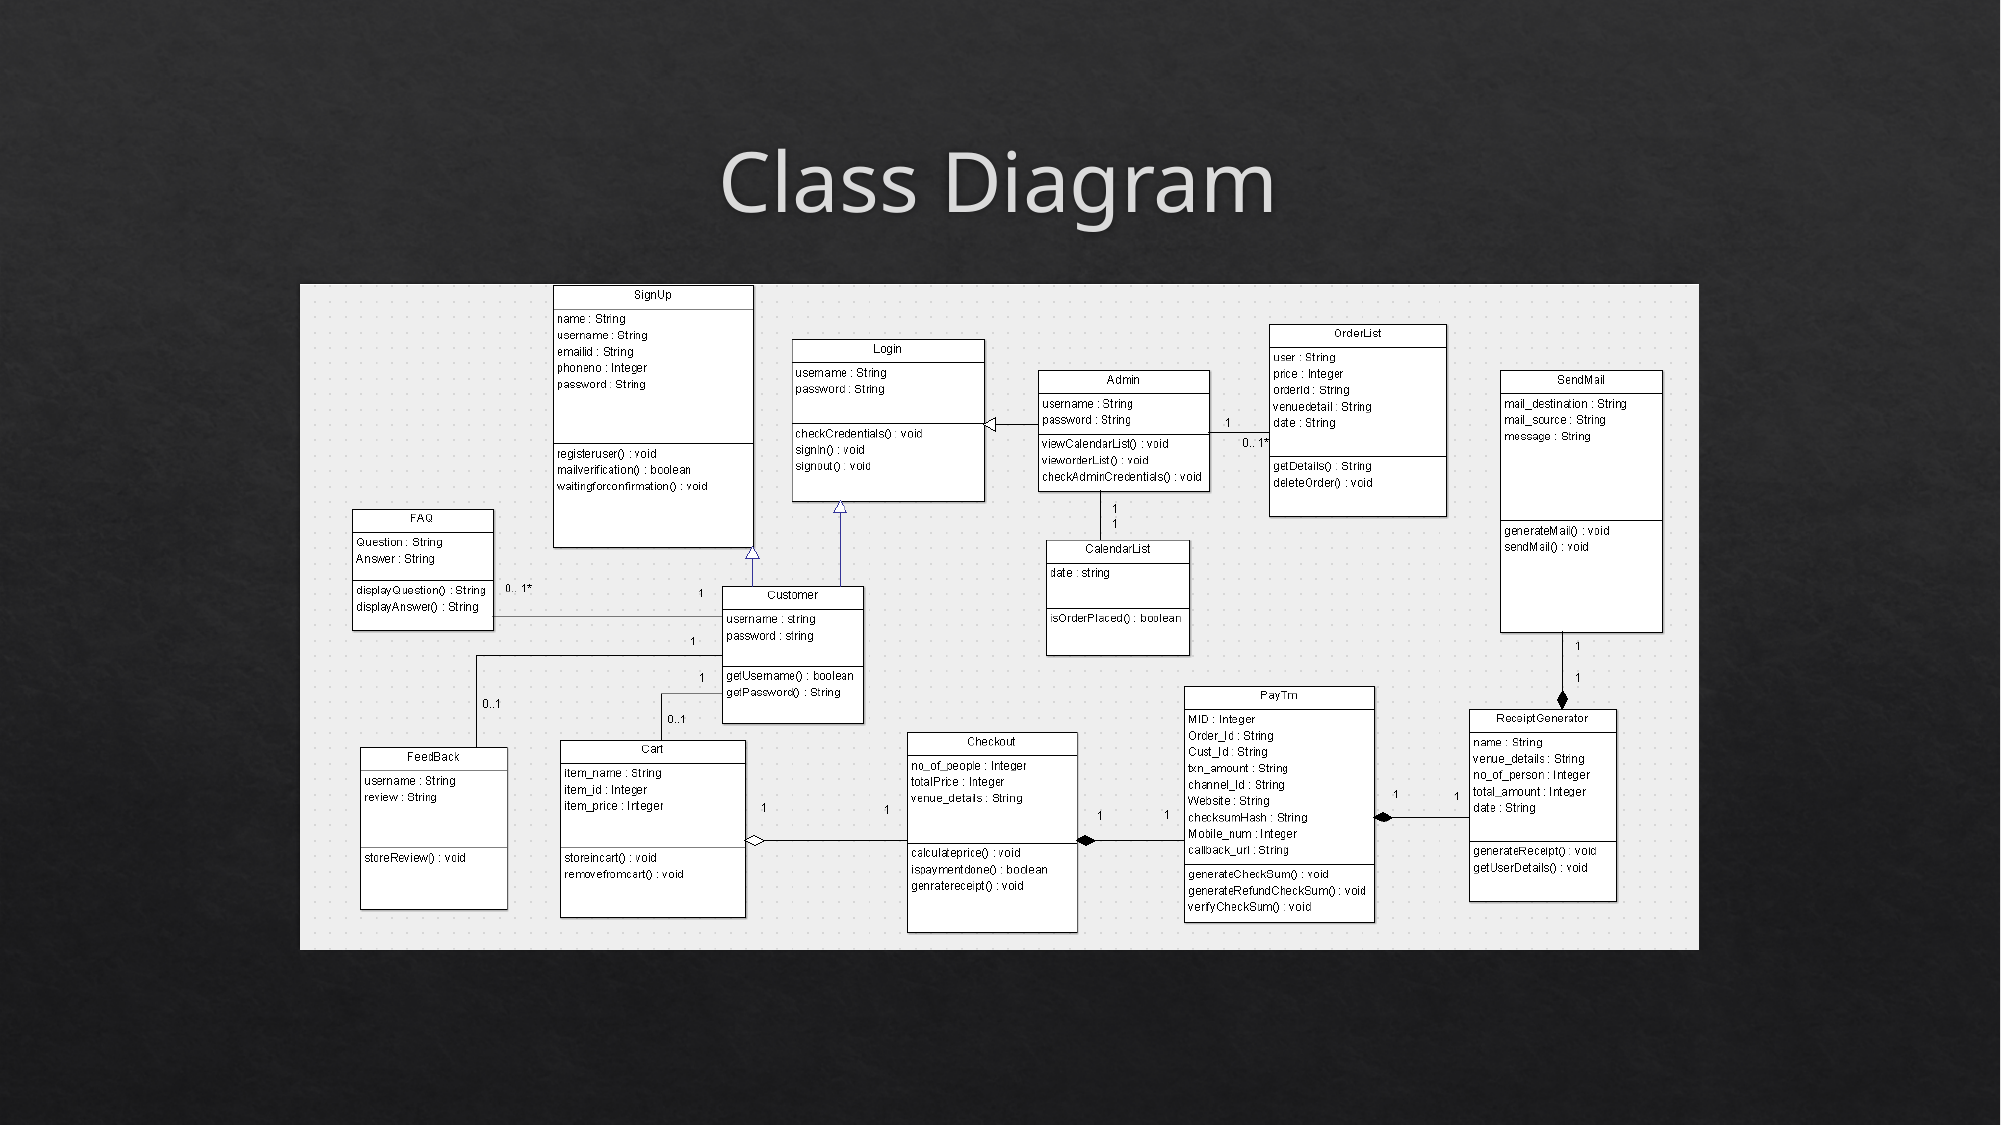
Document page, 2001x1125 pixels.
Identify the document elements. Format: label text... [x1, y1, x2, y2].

title Class Diagram [149, 99, 1849, 260]
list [299, 283, 1699, 951]
